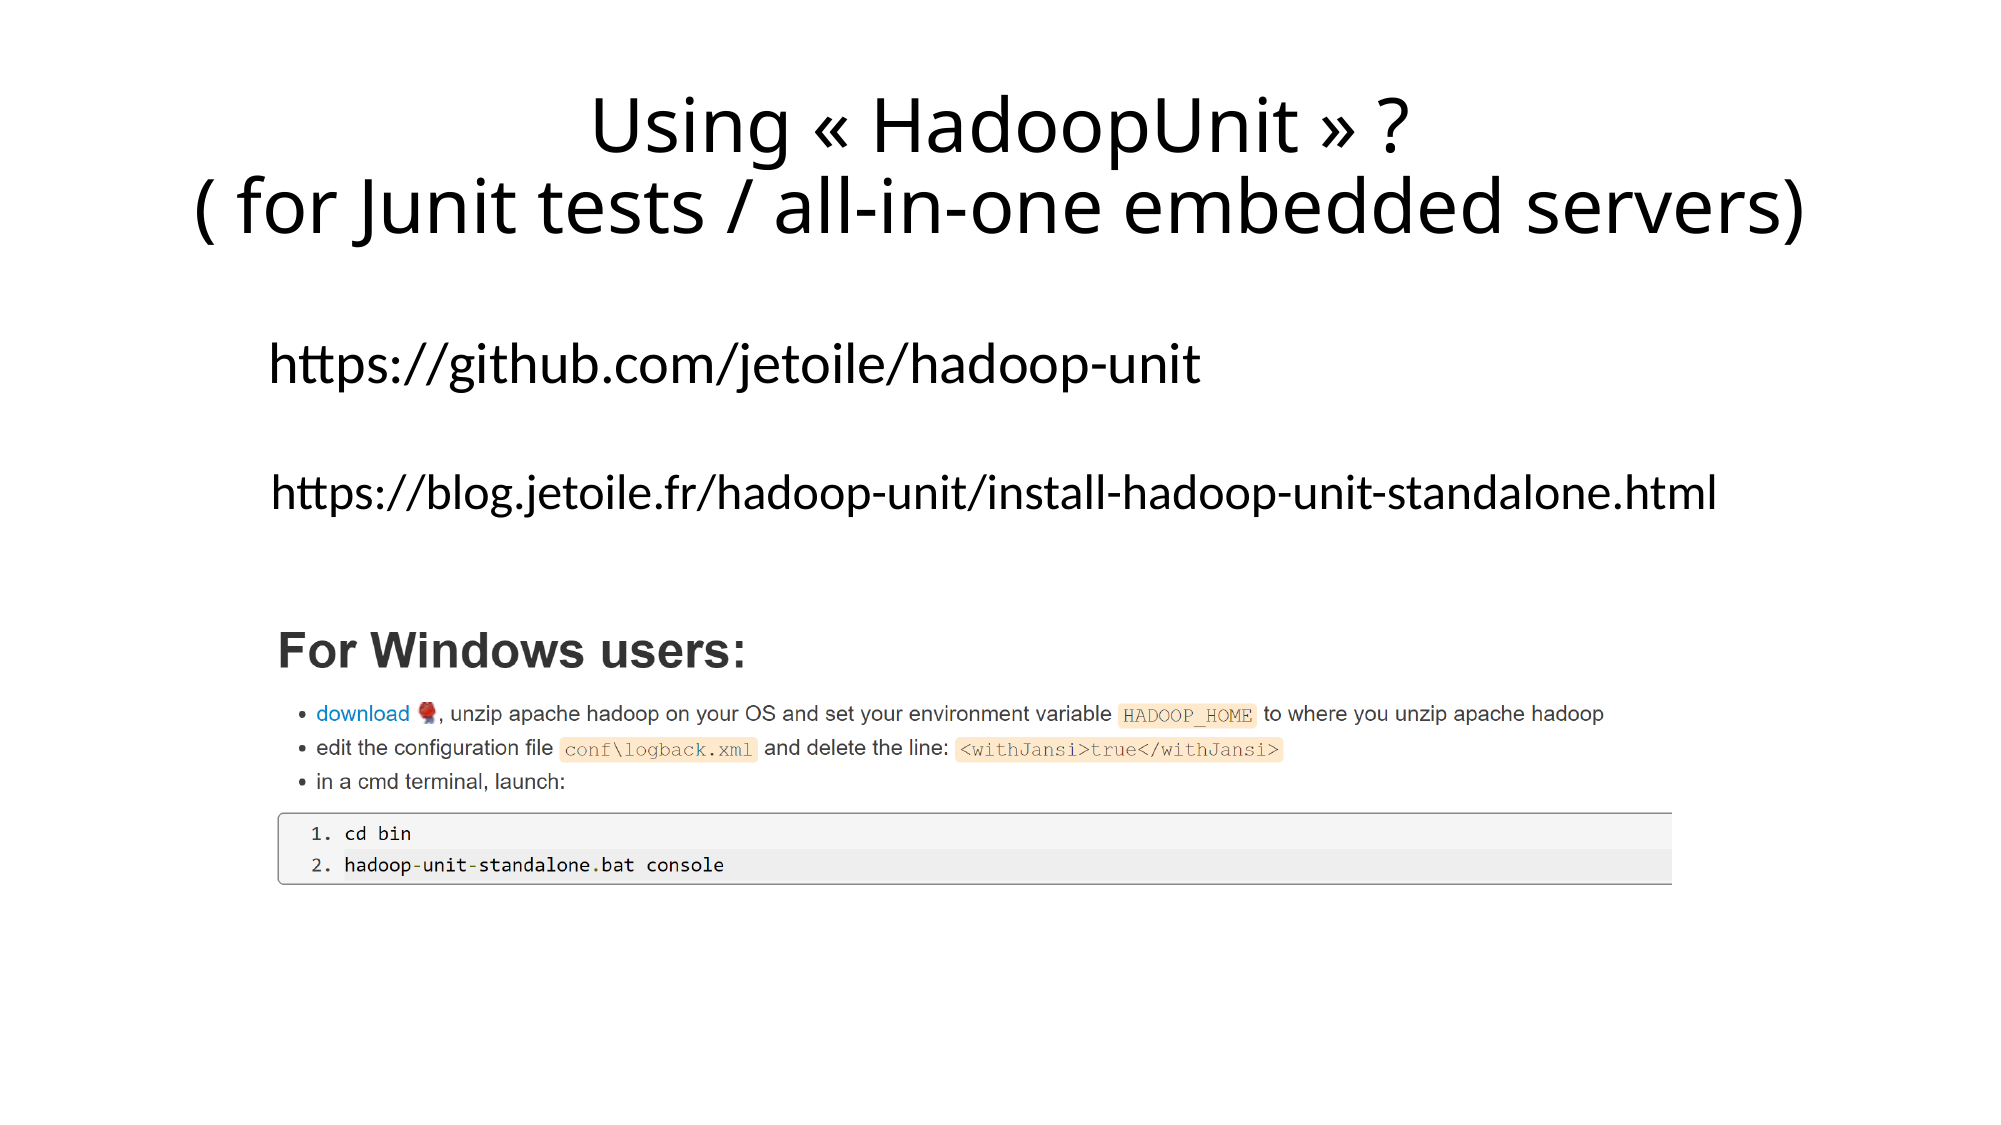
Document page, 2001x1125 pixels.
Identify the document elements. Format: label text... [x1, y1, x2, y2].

picture [264, 612, 1672, 902]
text_box https://github.com/jetoile/hadoop-unit [254, 317, 1218, 403]
title Using « HadoopUnit » ? ( for Junit tests / all-in-one embedded servers) [137, 59, 1863, 278]
text_box https://blog.jetoile.fr/hadoop-unit/install-hadoop-unit-standalone.html [255, 452, 1734, 527]
